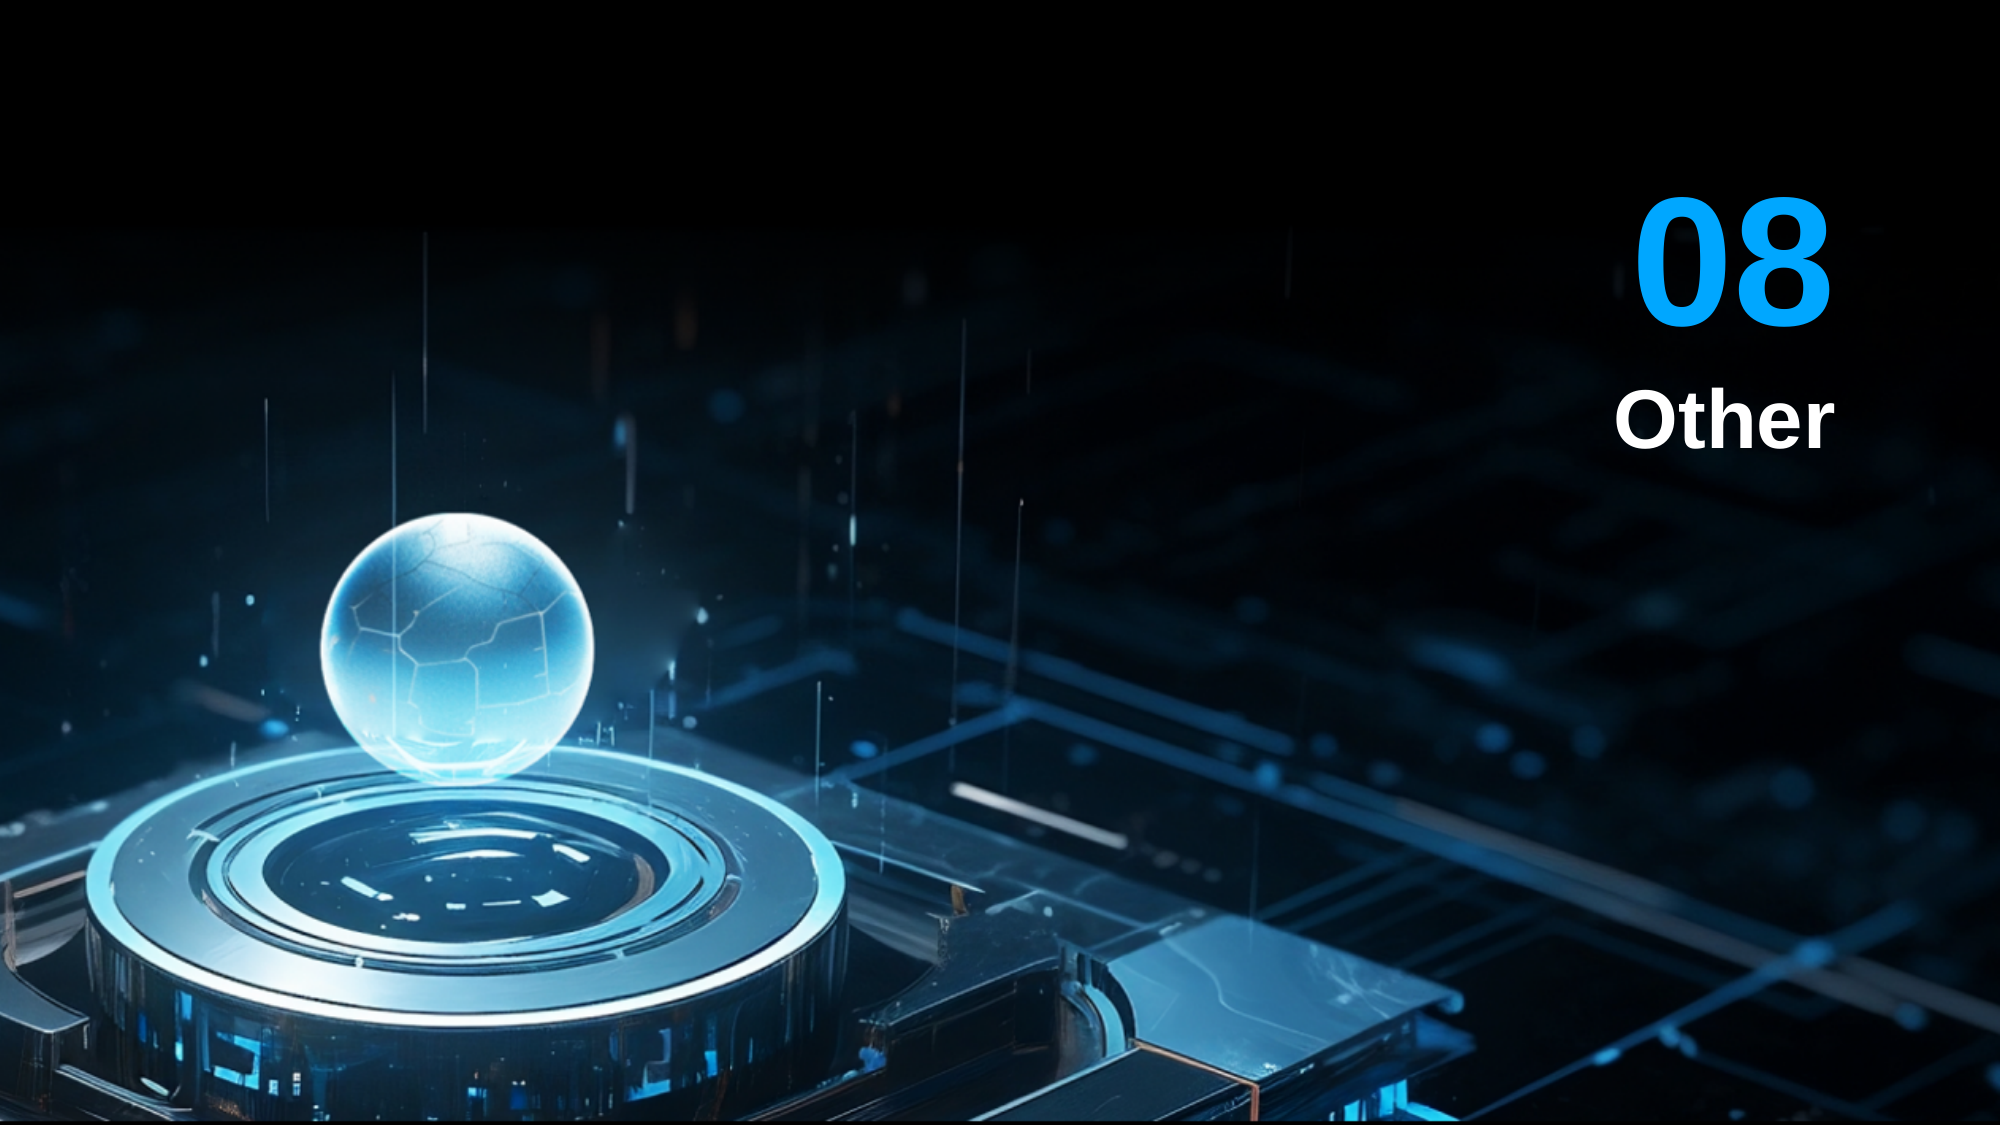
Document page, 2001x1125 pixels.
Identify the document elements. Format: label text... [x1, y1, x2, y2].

picture [0, 0, 2000, 1123]
title Other [335, 365, 1836, 683]
list 08 [335, 131, 1836, 363]
